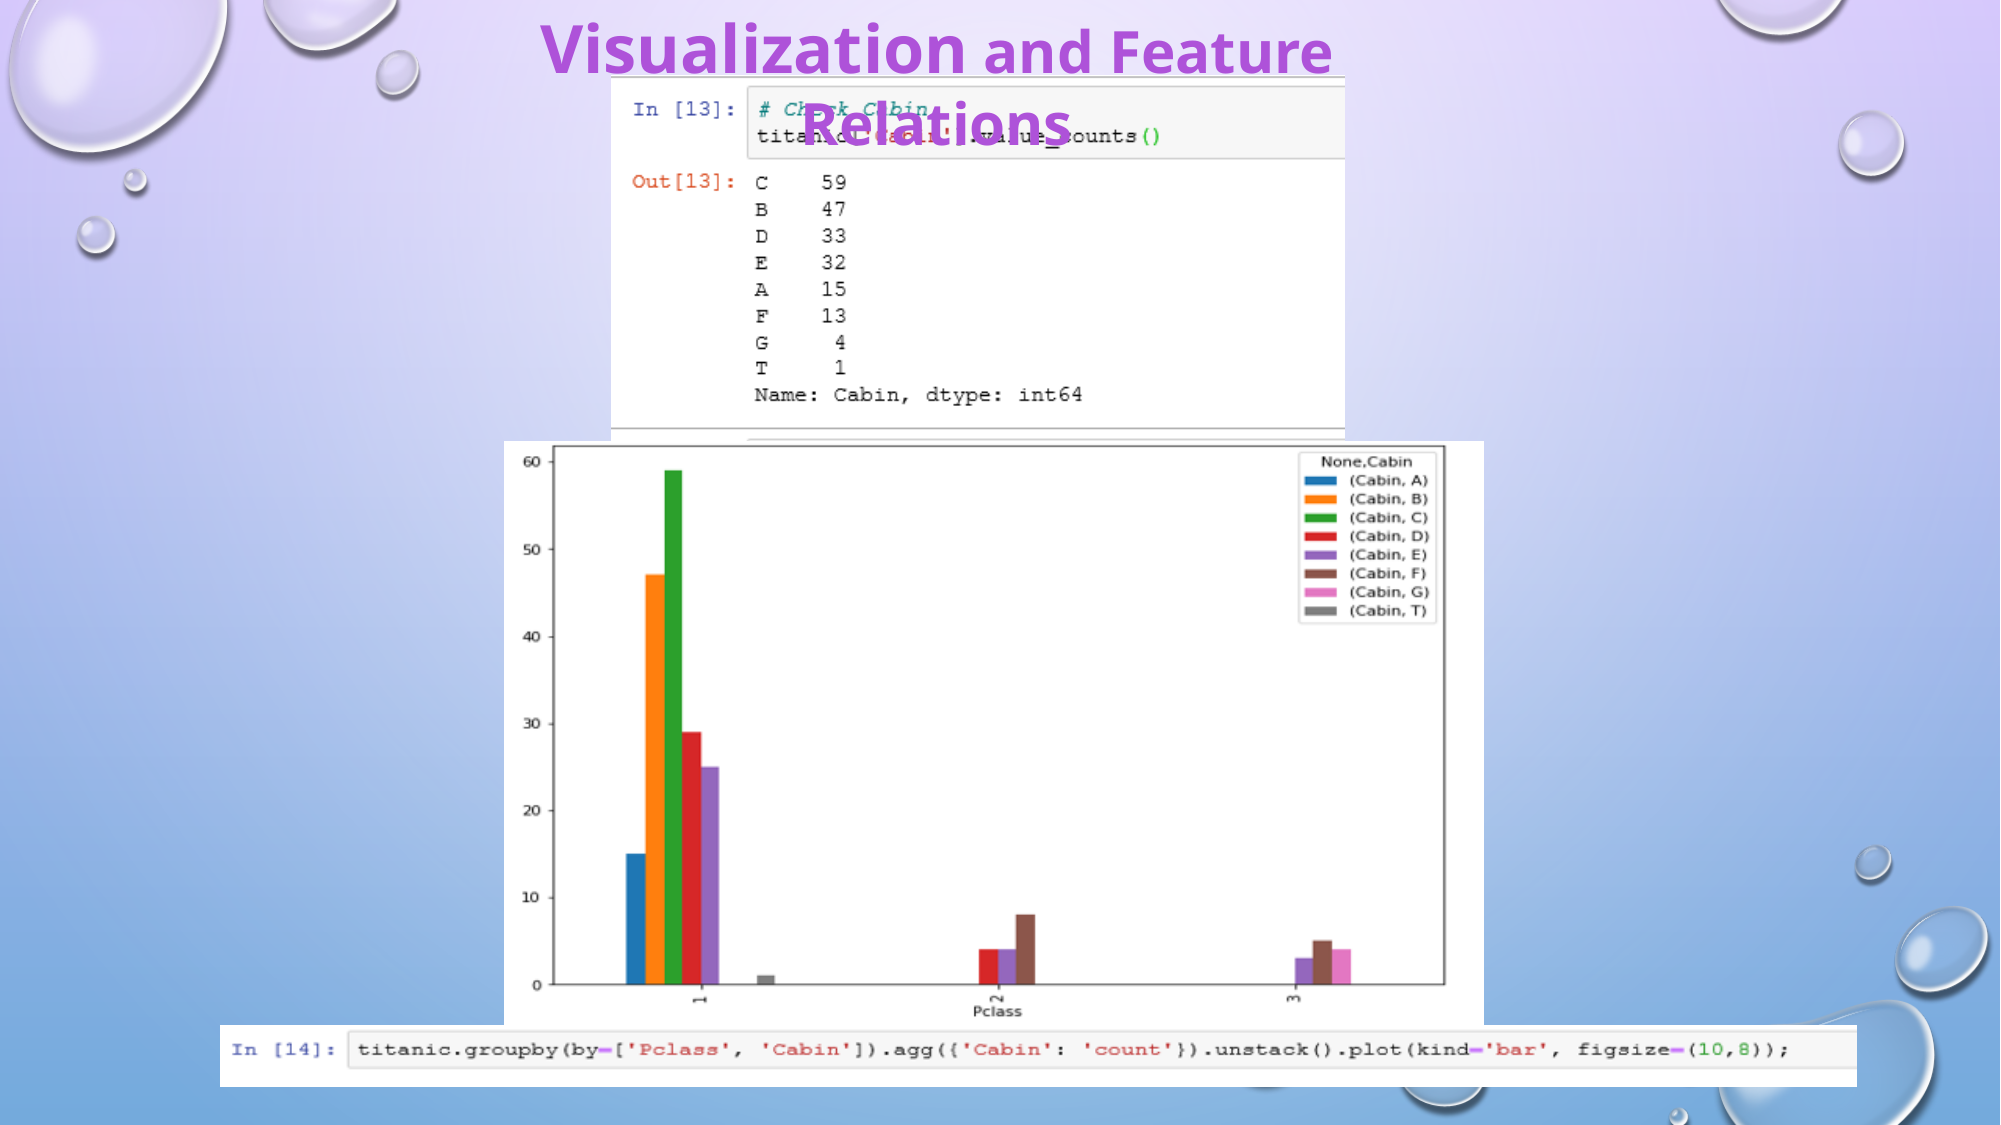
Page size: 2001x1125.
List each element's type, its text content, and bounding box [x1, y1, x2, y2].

text_box Visualization and Feature Relations [453, 0, 1421, 165]
picture [0, 0, 2000, 1125]
